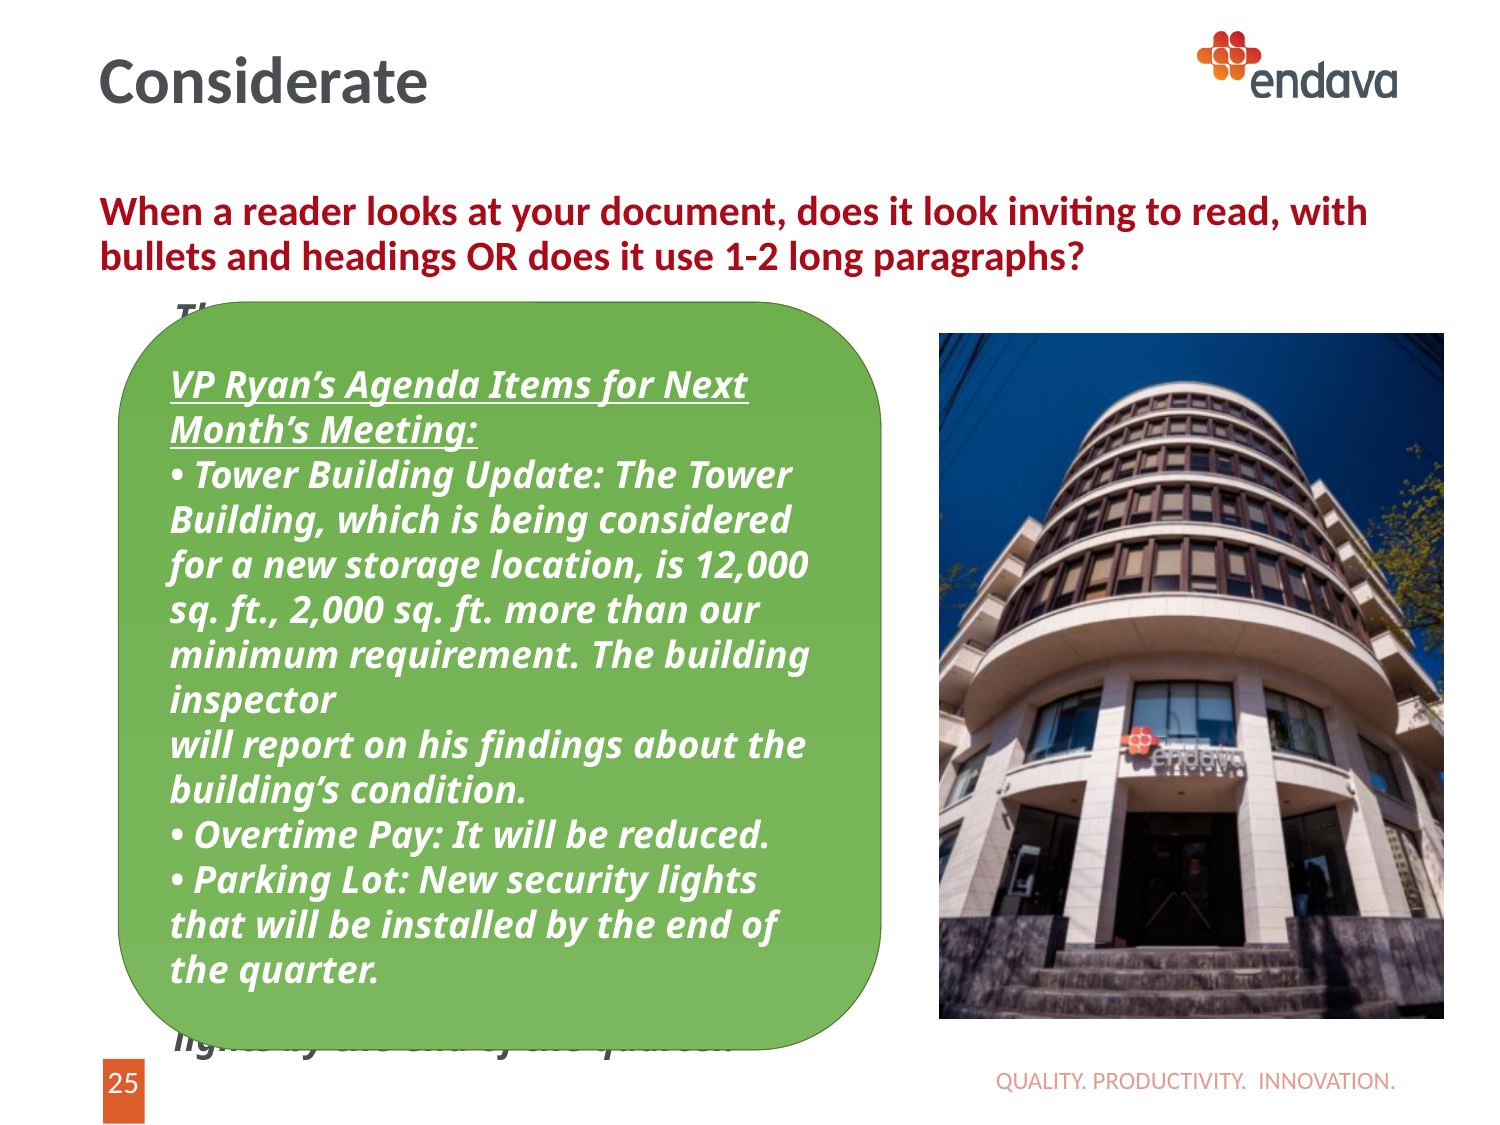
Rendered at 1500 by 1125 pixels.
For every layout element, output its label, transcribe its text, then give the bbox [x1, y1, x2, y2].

title Considerate [99, 38, 1148, 182]
text_box VP Ryan’s Agenda Items for Next Month’s Meeting: • Tower Building Update: The Tower Building, which is being considered for a new storage location, is 12,000 sq. ft., 2,000 sq. ft. more than our minimum requirement. The building inspector will report on his findings about the building’s condition. • Overtime Pay: It will be reduced. • Parking Lot: New security lights that will be installed by the end of the quarter. [117, 301, 882, 1051]
picture [1197, 31, 1397, 98]
slide_number QUALITY. PRODUCTIVITY. INNOVATION. [939, 1049, 1397, 1110]
list When a reader looks at your document, does it look inviting to read, with bullets and headings OR does it use 1-2 long paragraphs? [99, 182, 1397, 904]
picture [938, 333, 1444, 1019]
